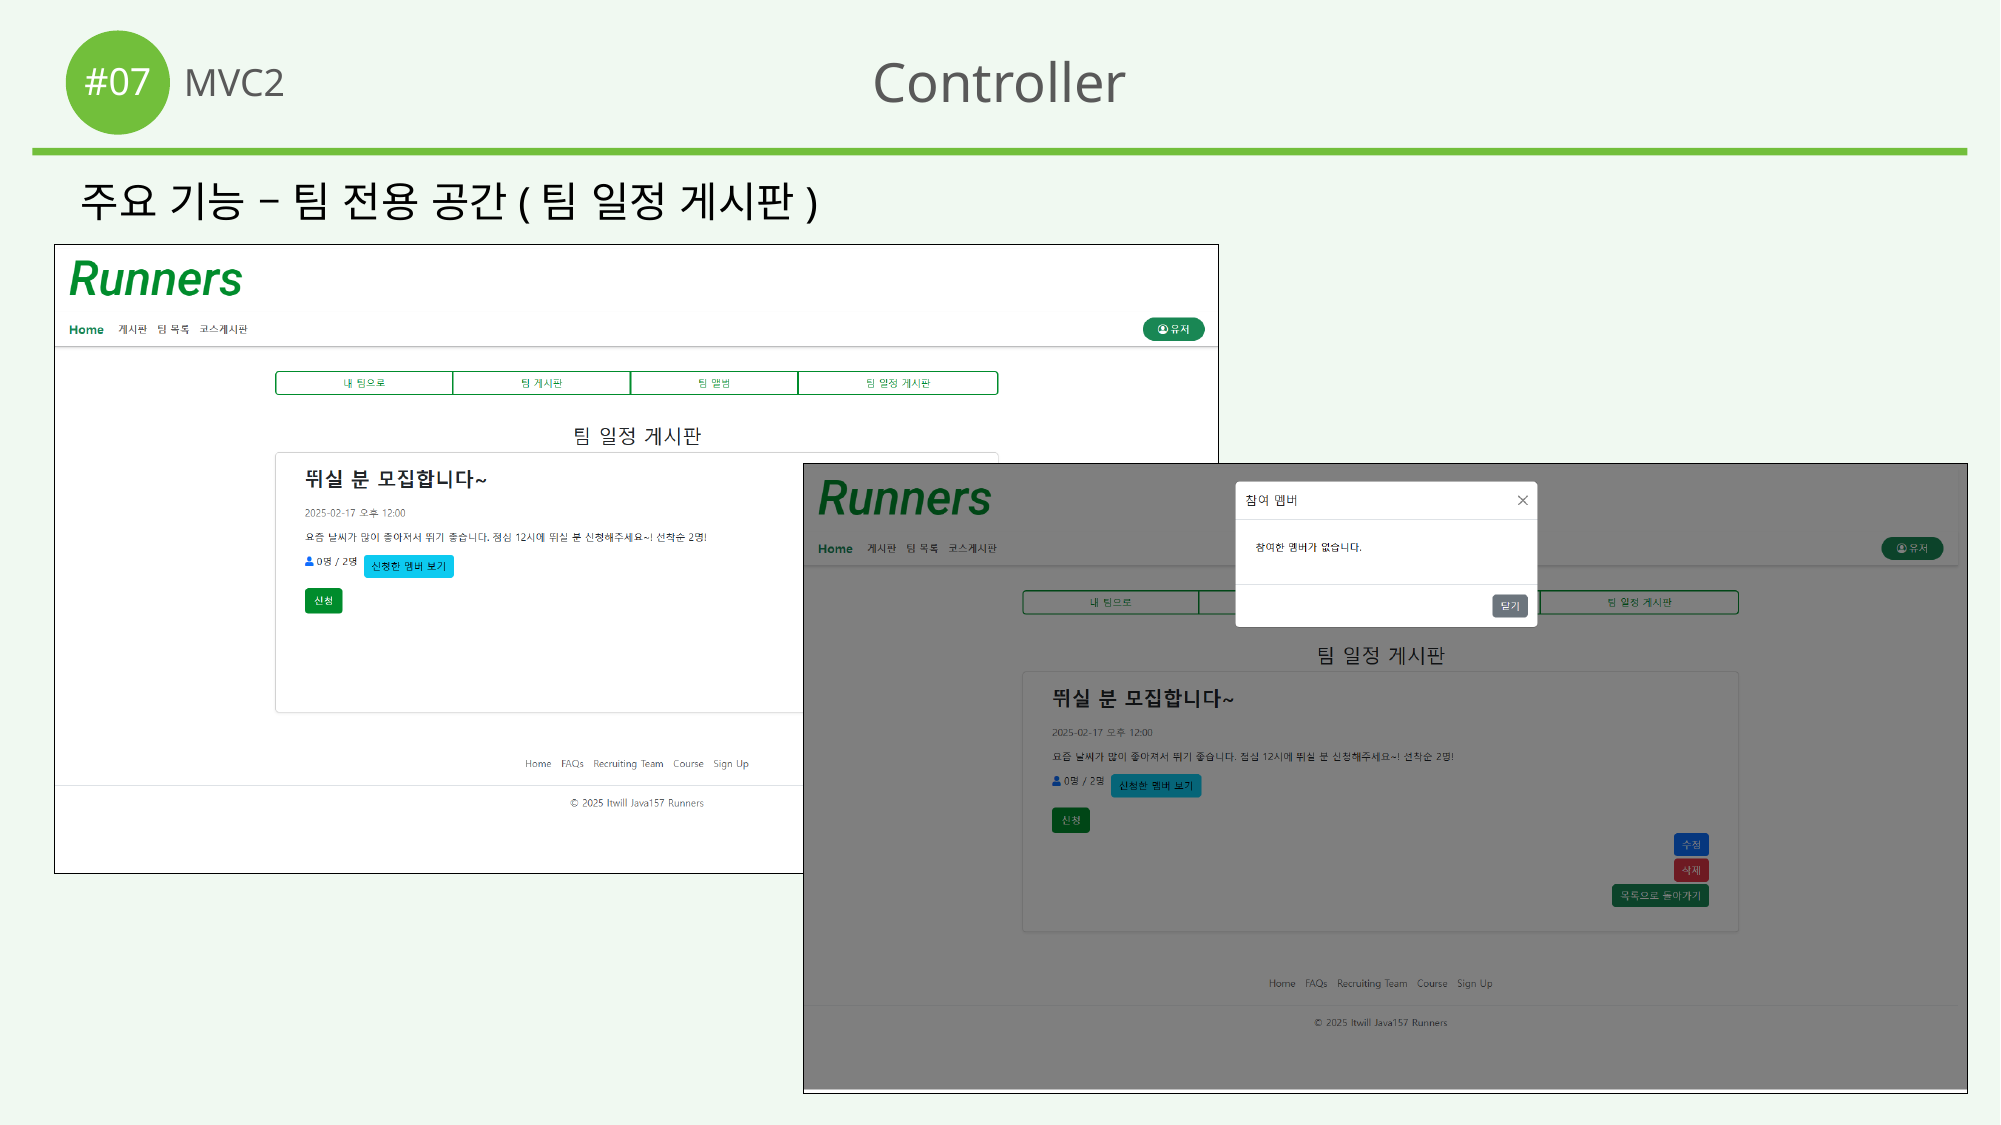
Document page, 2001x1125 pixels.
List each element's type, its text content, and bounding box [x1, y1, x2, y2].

text_box [31, 147, 1968, 156]
picture [54, 244, 1968, 1094]
text_box 주요 기능 – 팀 전용 공간(팀 일정 게시판) [65, 168, 855, 233]
text_box MVC2 [183, 60, 538, 106]
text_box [65, 30, 170, 135]
text_box Controller [636, 44, 1364, 122]
